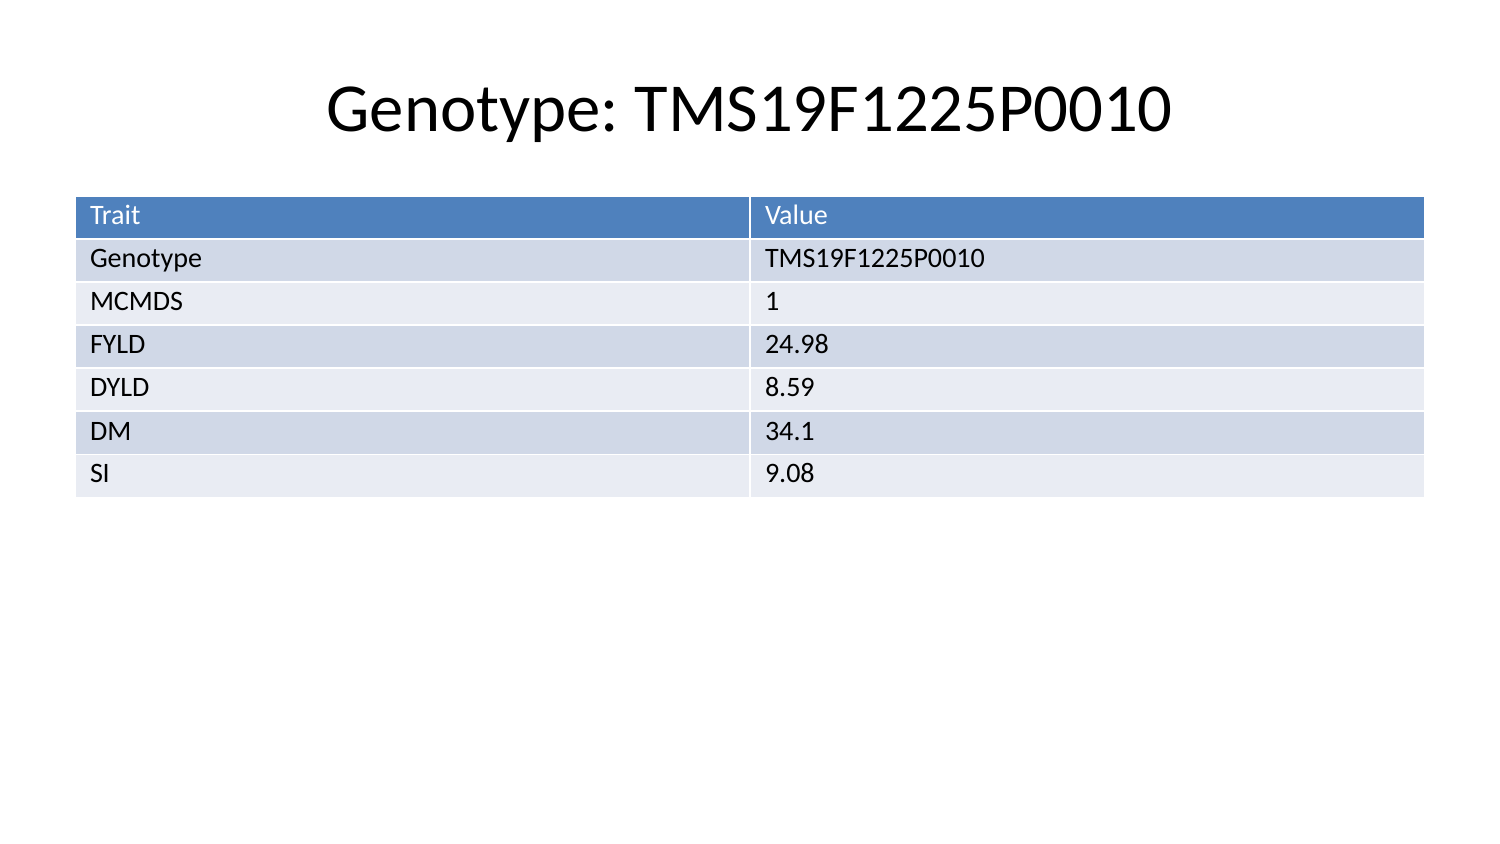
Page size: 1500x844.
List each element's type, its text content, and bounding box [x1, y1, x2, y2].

table_cell DYLD [76, 369, 749, 410]
table_cell 24.98 [751, 326, 1424, 367]
table_cell TMS19F1225P0010 [751, 240, 1424, 281]
table_cell DM [76, 412, 749, 454]
table_cell 1 [751, 283, 1424, 324]
table_cell FYLD [76, 326, 749, 367]
table_cell 8.59 [751, 369, 1424, 410]
table_cell Genotype [76, 240, 749, 281]
table_cell 9.08 [751, 455, 1424, 497]
table_header Trait [76, 197, 749, 238]
table_cell 34.1 [751, 412, 1424, 454]
title Genotype: TMS19F1225P0010 [75, 33, 1425, 175]
table_cell MCMDS [76, 283, 749, 324]
table_cell SI [76, 455, 749, 497]
table_header Value [751, 197, 1424, 238]
